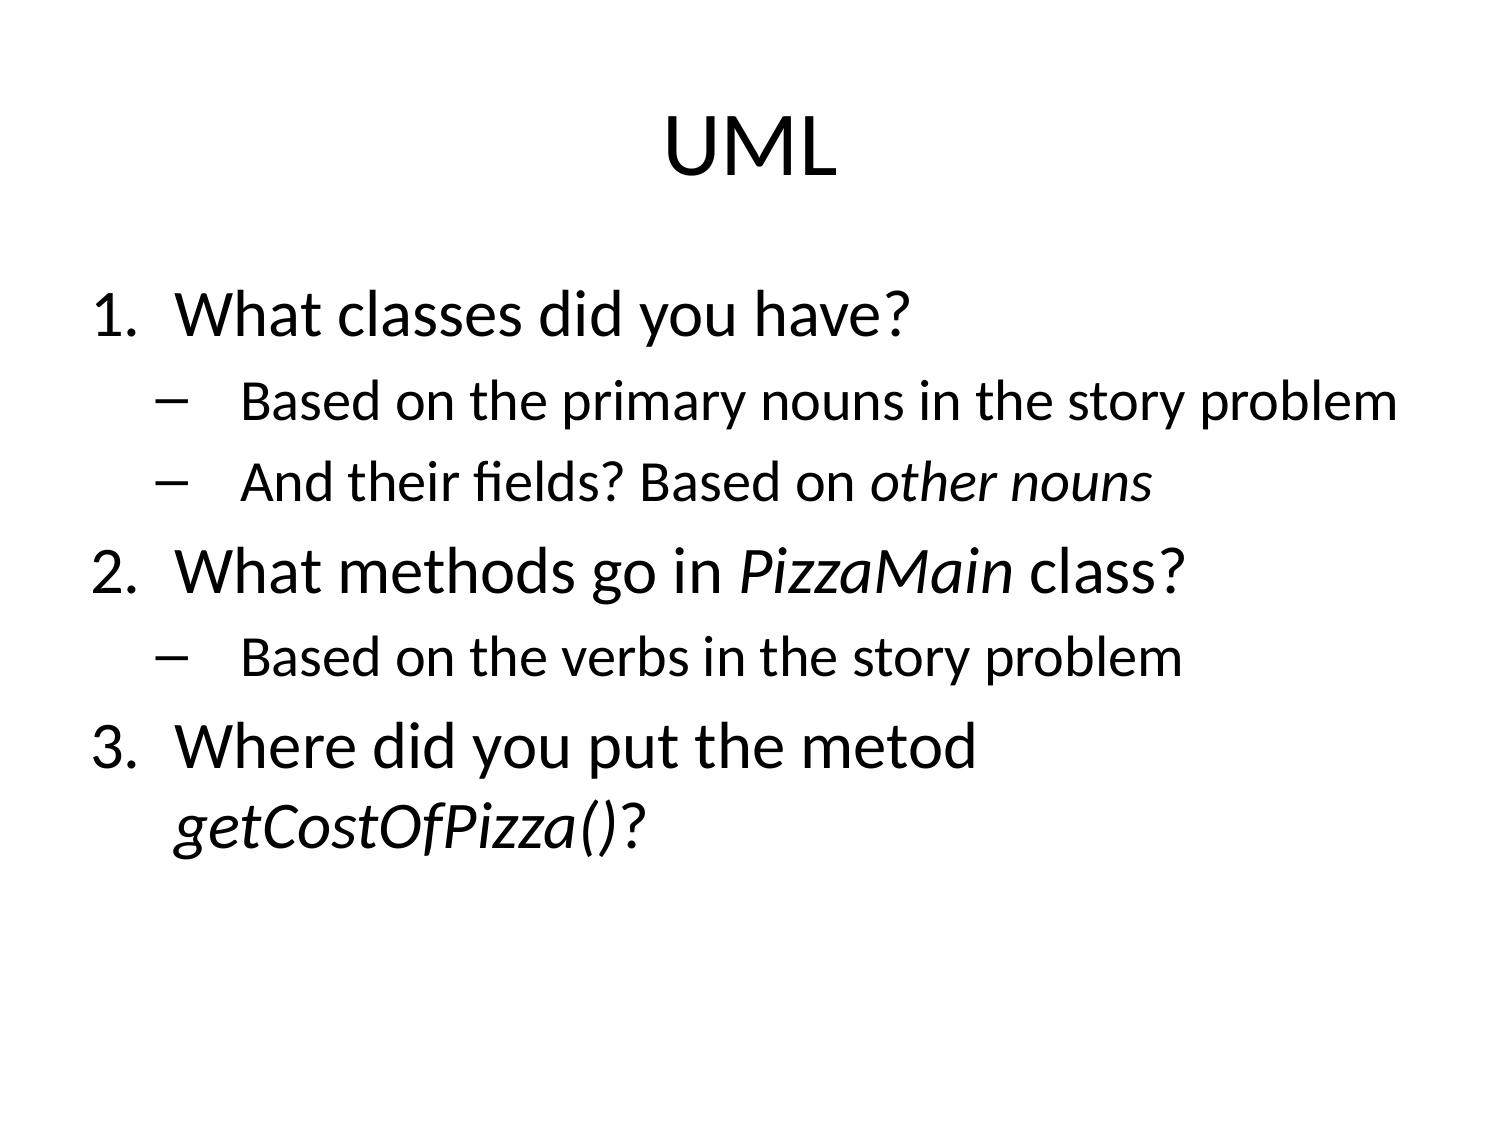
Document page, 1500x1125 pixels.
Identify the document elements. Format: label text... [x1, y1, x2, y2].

list What classes did you have? Based on the primary nouns in the story problem And their fields? Based on other nouns What methods go in PizzaMain class? Based on the verbs in the story problem Where did you put the metod getCostOfPizza()? [75, 262, 1425, 1005]
title UML [75, 45, 1425, 233]
